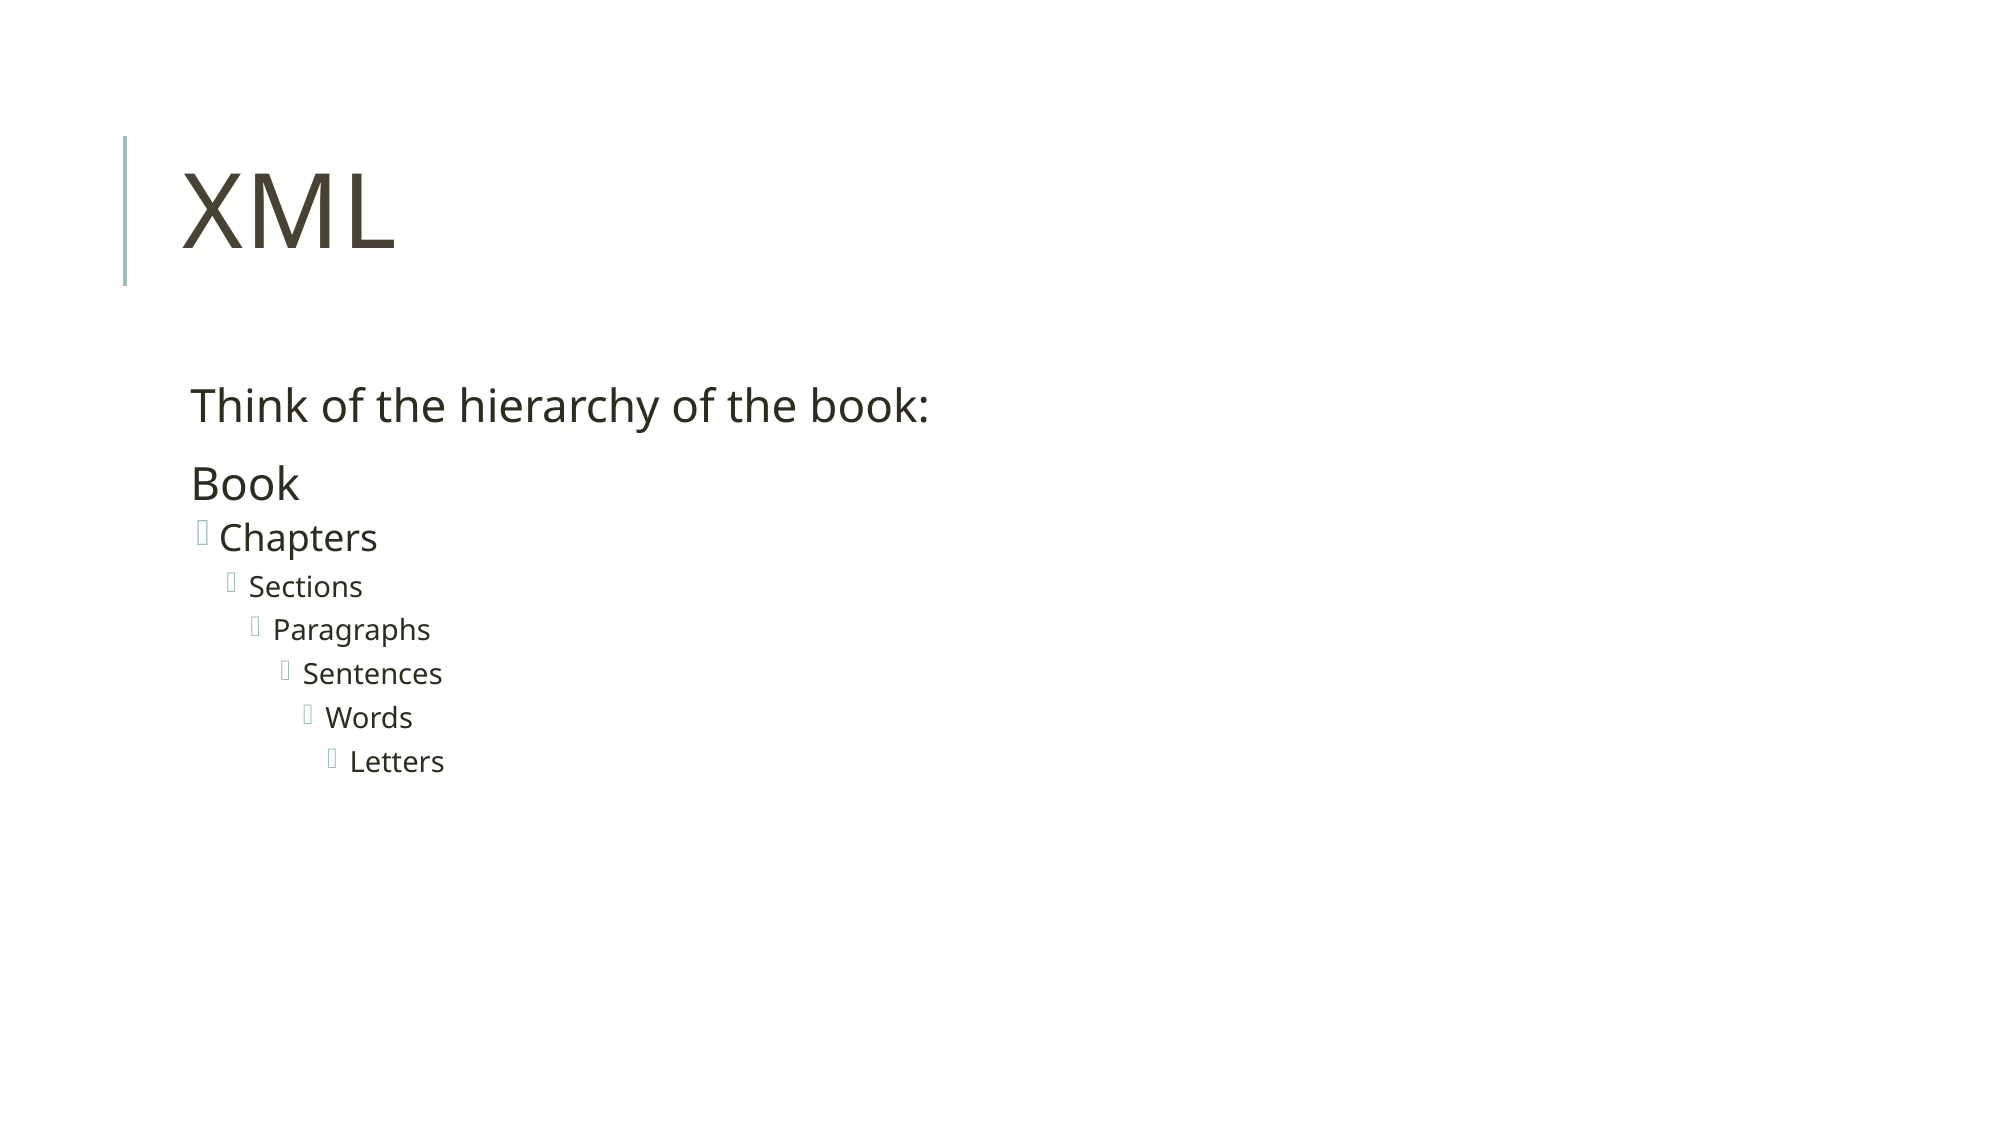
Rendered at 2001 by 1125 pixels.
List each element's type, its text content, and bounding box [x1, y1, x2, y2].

title XML [168, 96, 1763, 342]
list Think of the hierarchy of the book: Book Chapters Sections Paragraphs Sentences Words Letters [168, 375, 1763, 1035]
